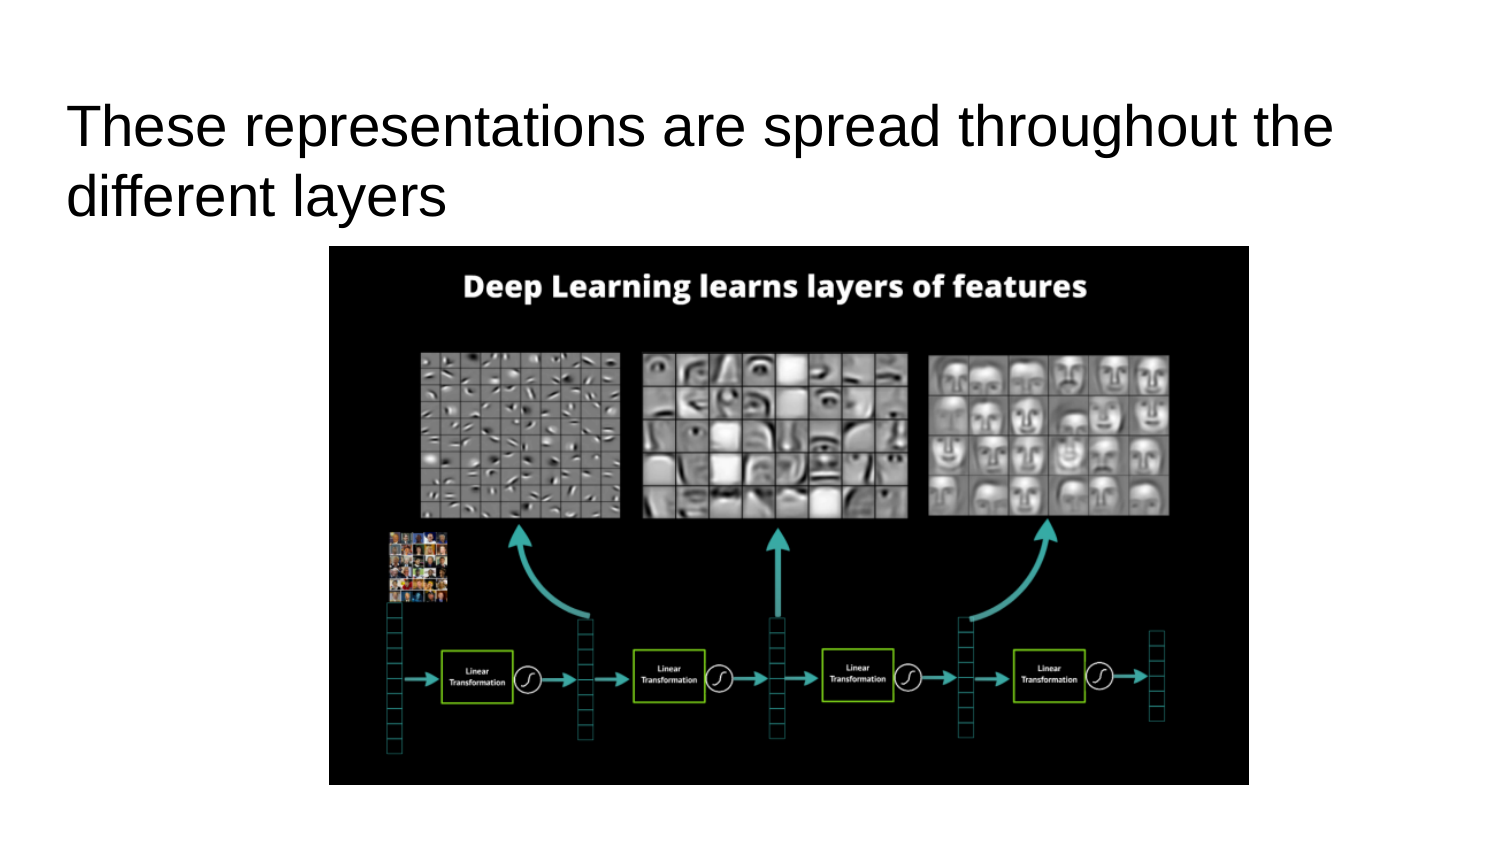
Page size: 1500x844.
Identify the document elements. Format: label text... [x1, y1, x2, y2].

picture [329, 246, 1249, 786]
title These representations are spread throughout the different layers [51, 72, 1449, 167]
